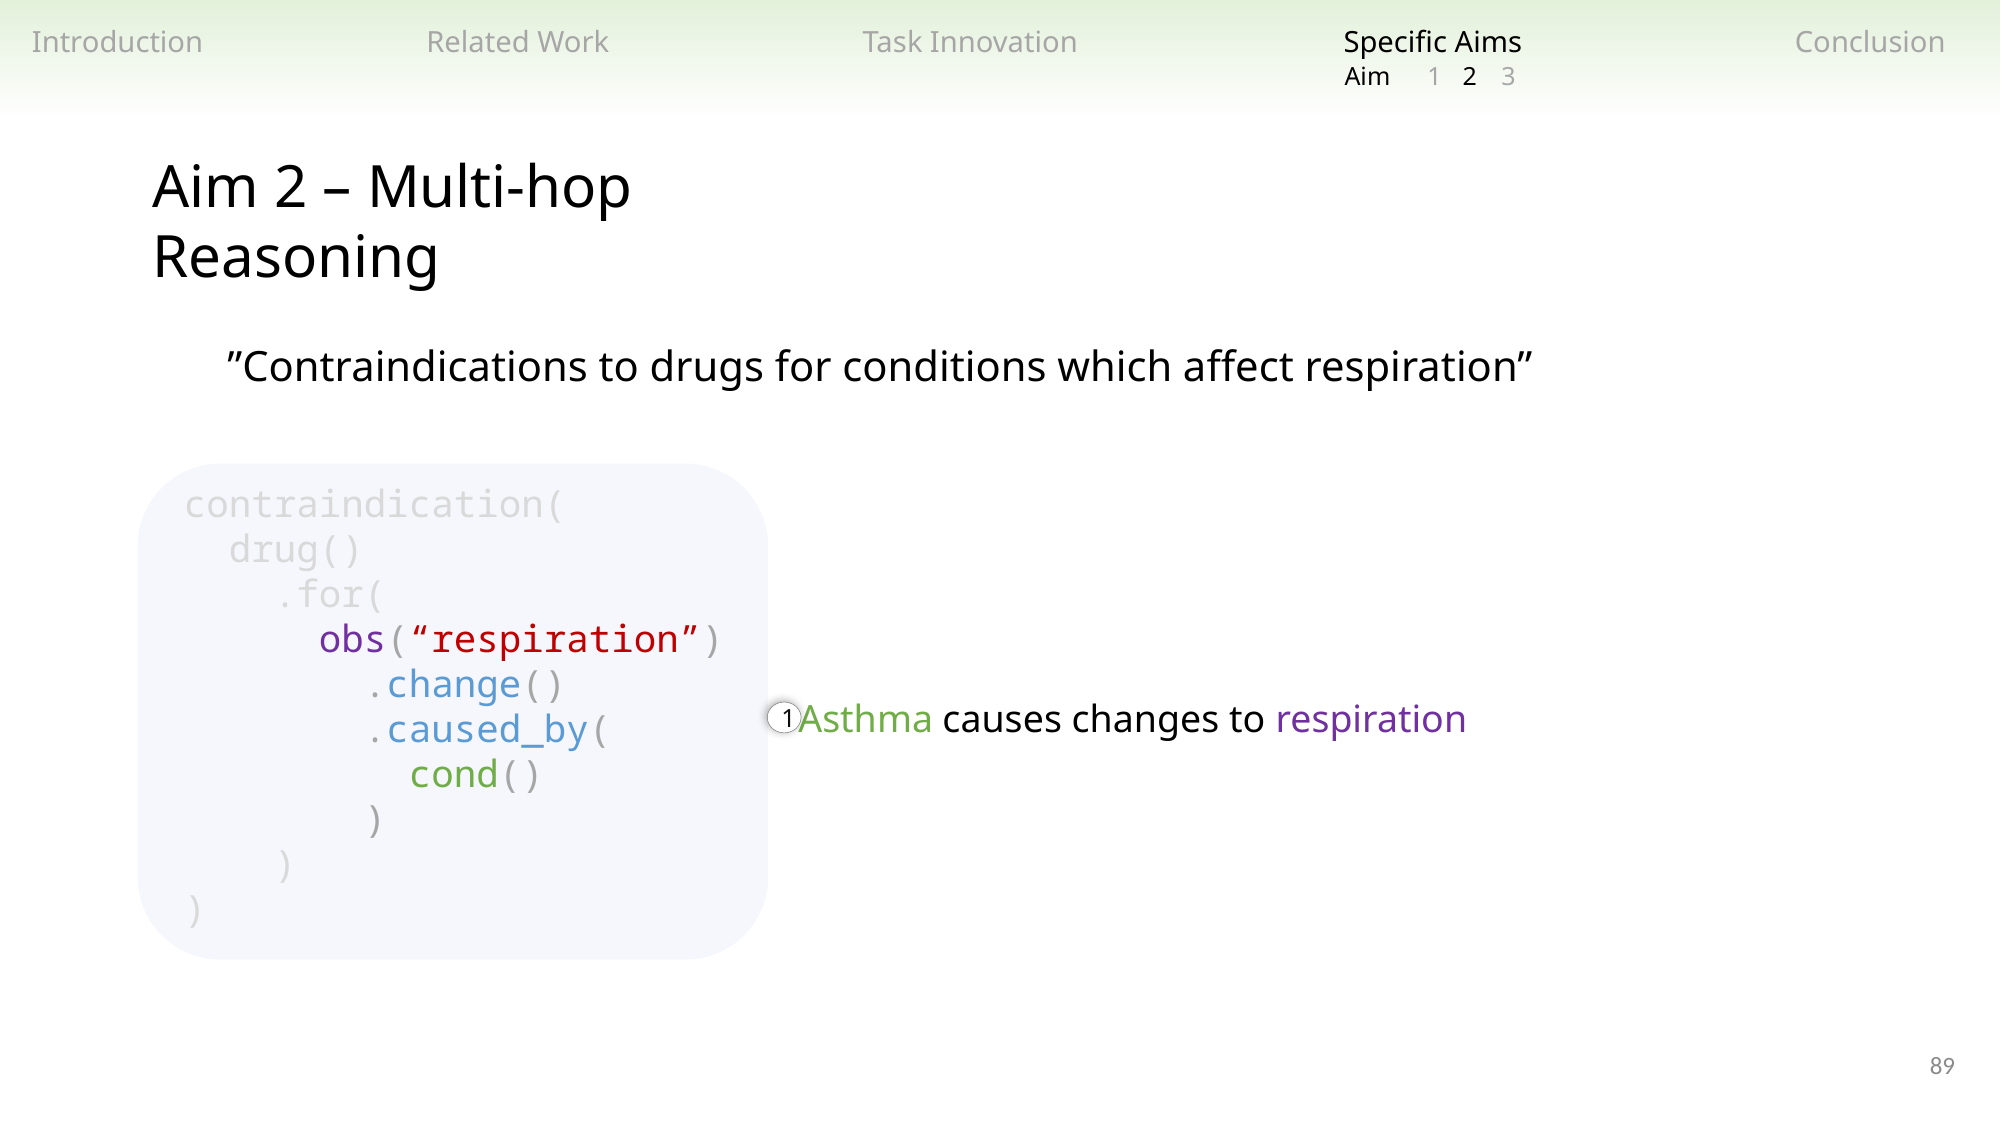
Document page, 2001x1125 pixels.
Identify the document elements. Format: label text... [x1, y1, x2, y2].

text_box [137, 463, 834, 960]
text_box Aim 2 – Multi-hop Reasoning [137, 141, 944, 297]
slide_number 89 [1520, 1035, 1971, 1096]
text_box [24, 15, 1958, 99]
text_box ”Contraindications to drugs for conditions which affect respiration” [137, 332, 1750, 398]
text_box Asthma causes changes to respiration [834, 687, 1482, 747]
